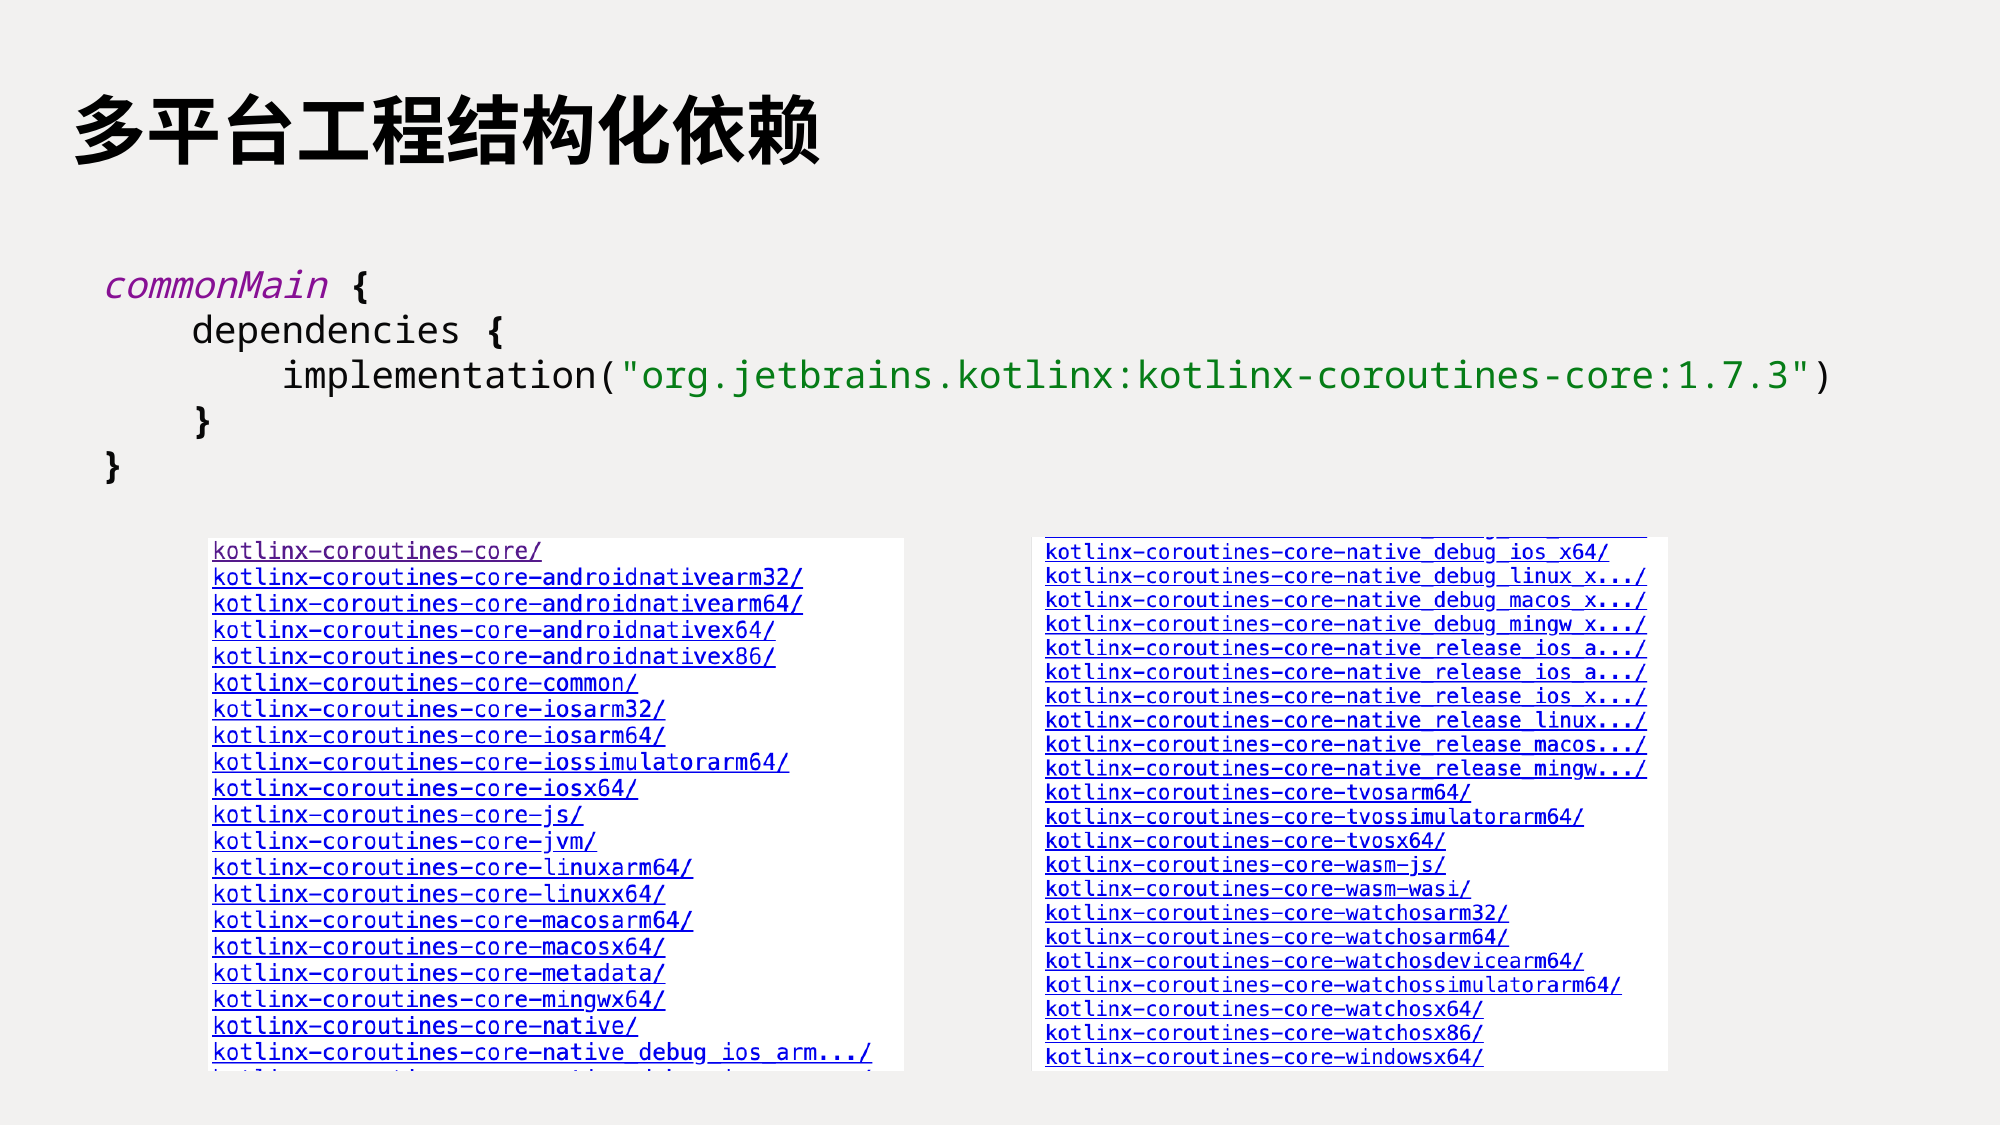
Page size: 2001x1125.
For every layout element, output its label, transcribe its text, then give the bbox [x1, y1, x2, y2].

picture [208, 538, 904, 1071]
title 多平台工程结构化依赖 [56, 54, 1931, 214]
text_box commonMain { dependencies { implementation("org.jetbrains.kotlinx:kotlinx-coroutines-core:1.7.3") } } [86, 253, 1975, 494]
picture [1030, 537, 1668, 1071]
